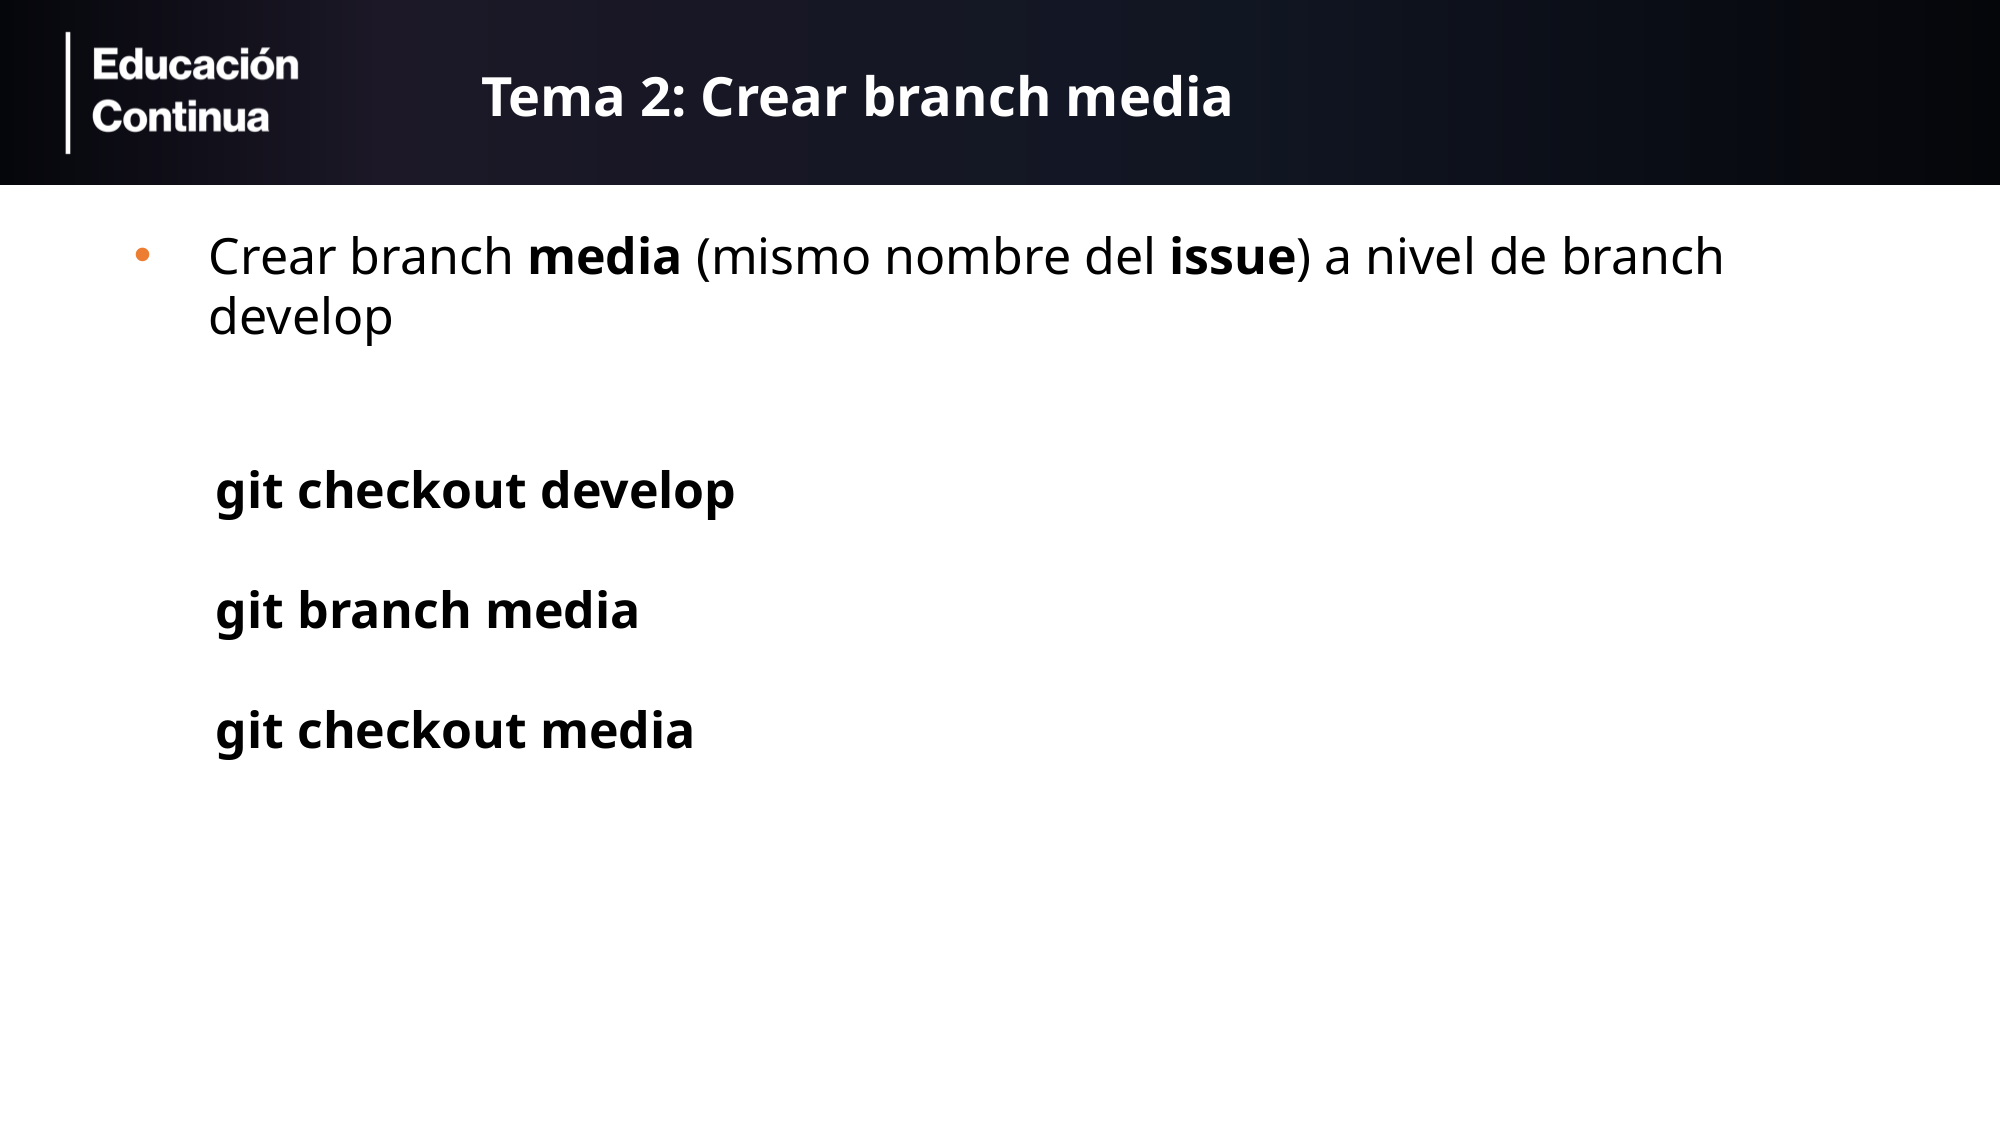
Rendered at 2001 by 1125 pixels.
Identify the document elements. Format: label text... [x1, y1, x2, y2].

text_box git checkout develop git branch media git checkout media [200, 443, 1829, 774]
picture [0, 0, 2000, 185]
title Tema 2: Crear branch media [466, 37, 2000, 146]
list Crear branch media (mismo nombre del issue) a nivel de branch develop [118, 206, 1863, 410]
